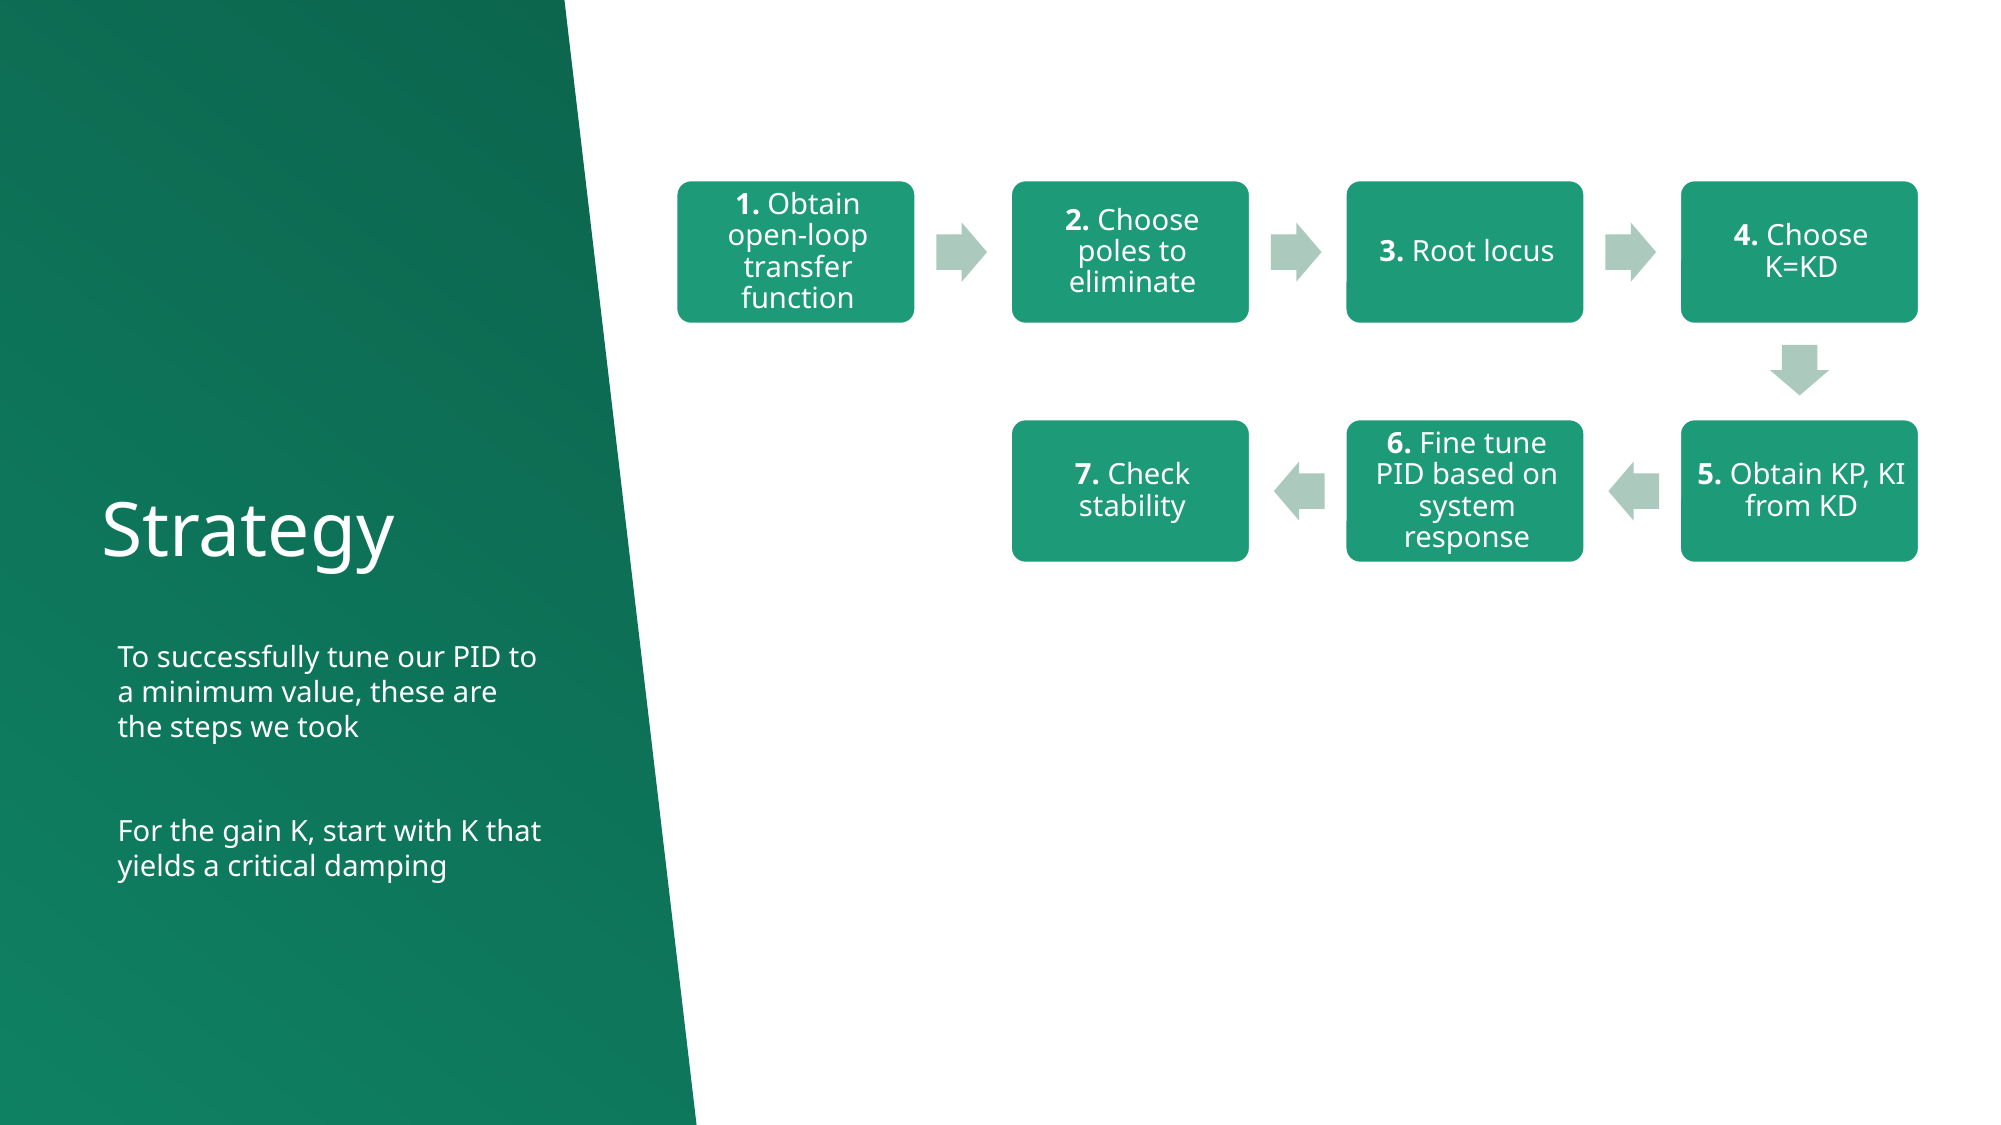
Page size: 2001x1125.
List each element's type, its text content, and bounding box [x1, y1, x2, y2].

text_box For the gain K, start with K that yields a critical damping [102, 804, 564, 890]
text_box Strategy [86, 473, 410, 579]
text_box [0, 0, 698, 1125]
text_box To successfully tune our PID to a minimum value, these are the steps we took [102, 631, 564, 752]
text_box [675, 139, 1920, 604]
